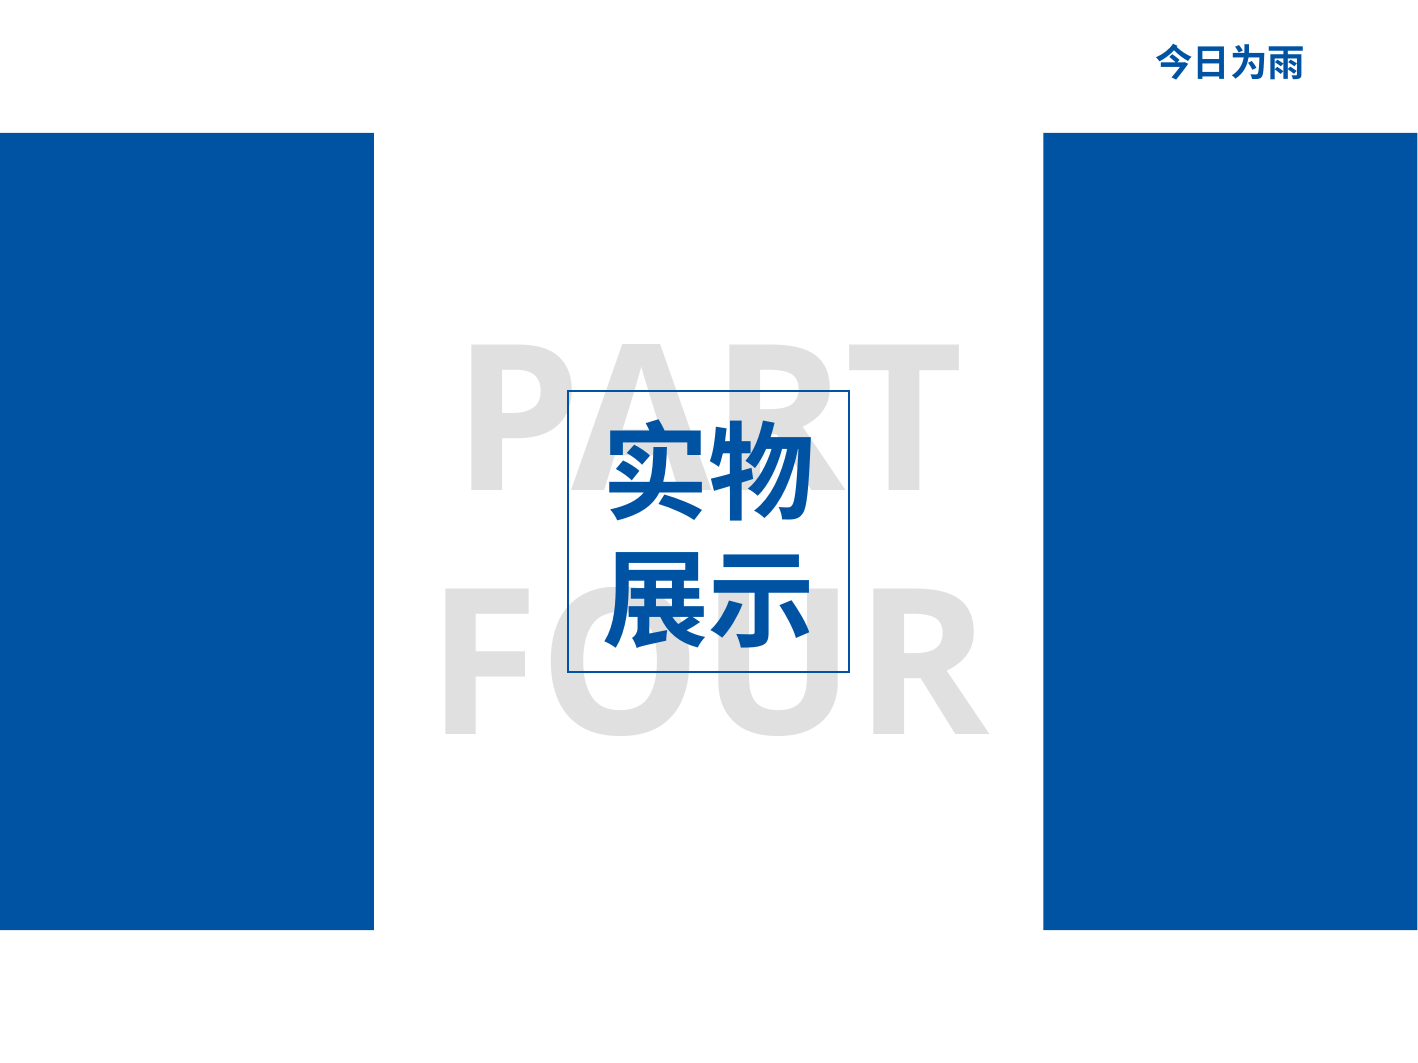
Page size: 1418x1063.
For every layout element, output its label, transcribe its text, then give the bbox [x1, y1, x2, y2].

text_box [568, 390, 850, 672]
text_box 今日为雨 [1058, 31, 1403, 92]
text_box PART FOUR [375, 279, 1042, 783]
text_box [1042, 132, 1418, 931]
text_box [0, 132, 375, 931]
